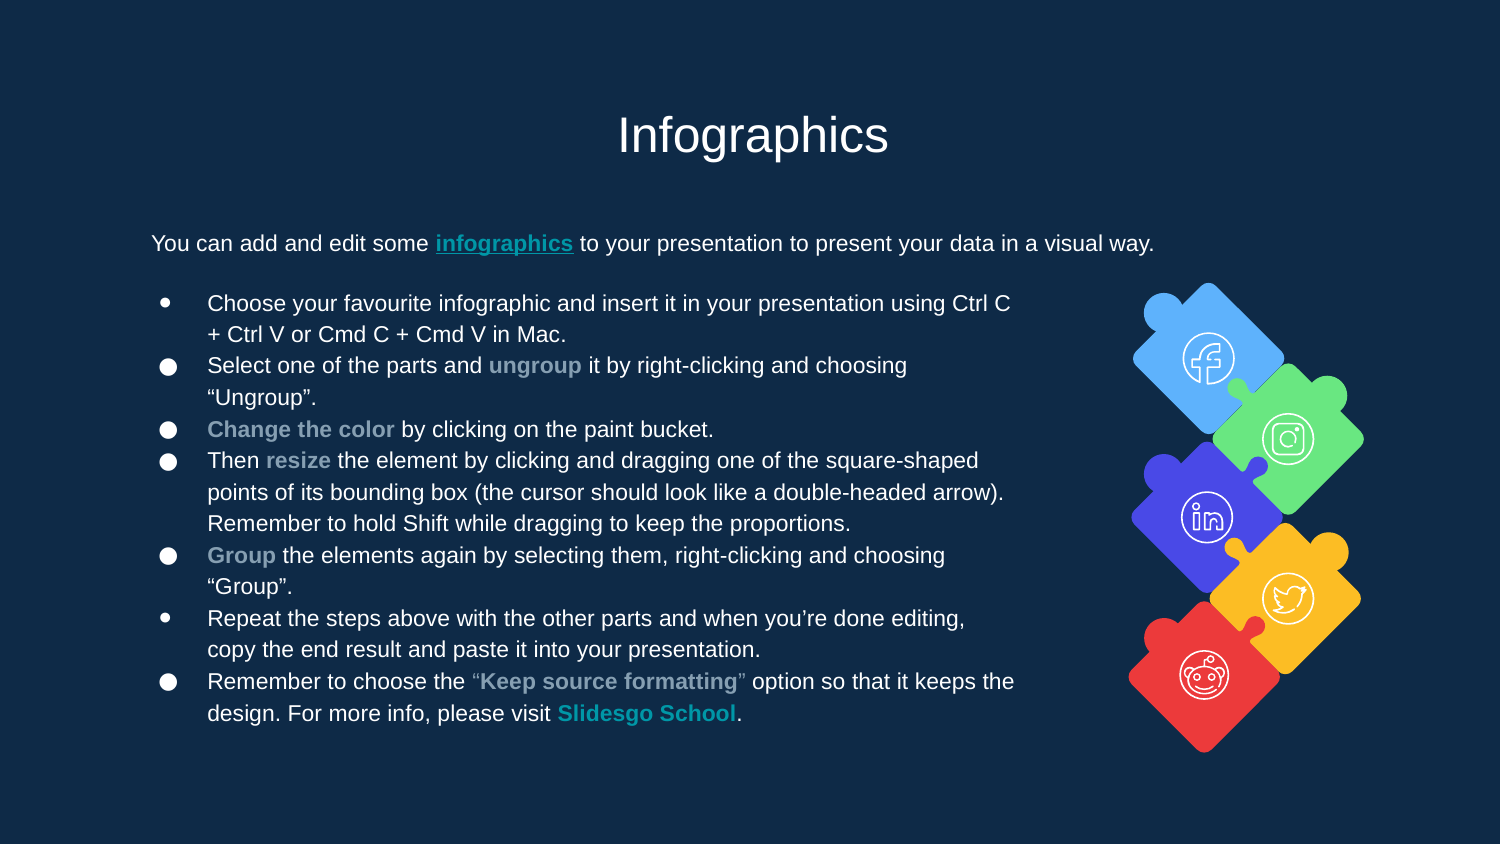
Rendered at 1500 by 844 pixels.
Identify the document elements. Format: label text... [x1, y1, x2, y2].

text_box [1127, 282, 1366, 753]
list You can add and edit some infographics to your presentation to present your data in a visual way. [117, 209, 1279, 262]
text_box Choose your favourite infographic and insert it in your presentation using Ctrl C + Ctrl V or Cmd C + Cmd V in Mac. Select one of the parts and ungroup it by right-clicking and choosing “Ungroup”. Change the color by clicking on the paint bucket. Then resize the element by clicking and dragging one of the square-shaped points of its bounding box (the cursor should look like a double-headed arrow). Remember to hold Shift while dragging to keep the proportions. Group the elements again by selecting them, right-clicking and choosing “Group”. Repeat the steps above with the other parts and when you’re done editing, copy the end result and paste it into your presentation. Remember to choose the “Keep source formatting” option so that it keeps the design. For more info, please visit Slidesgo School. [117, 268, 1032, 750]
title Infographics [175, 87, 1332, 167]
